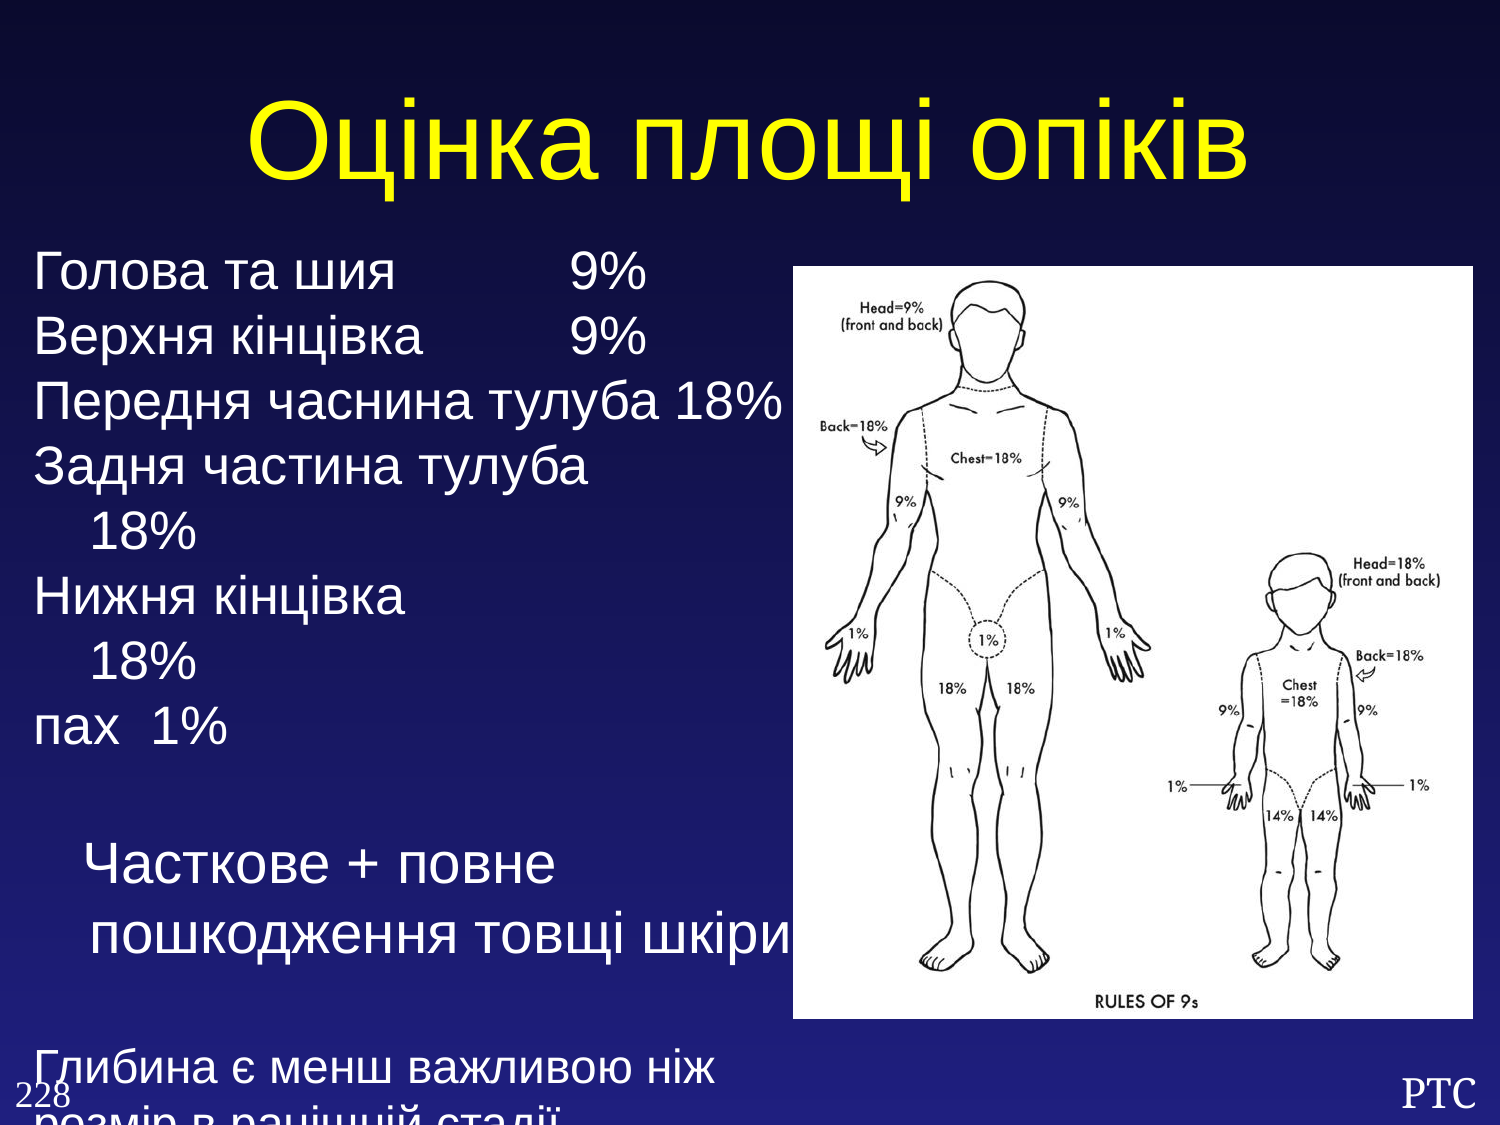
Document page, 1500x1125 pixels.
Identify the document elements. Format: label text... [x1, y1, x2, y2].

picture [793, 266, 1473, 1019]
text_box Голова та шия 9% Верхня кінцівка 9% Передня часнина тулуба 18% Задня частина тулуба 18% Нижня кінцівка 18% пах 1% Часткове + повне пошкодження товщі шкіри Глибина є менш важливою ніж розмір в ранішній стадії реанімації [18, 228, 808, 897]
text_box Оцінка площі опіків [111, 40, 1387, 229]
text_box 228 [0, 1061, 86, 1123]
